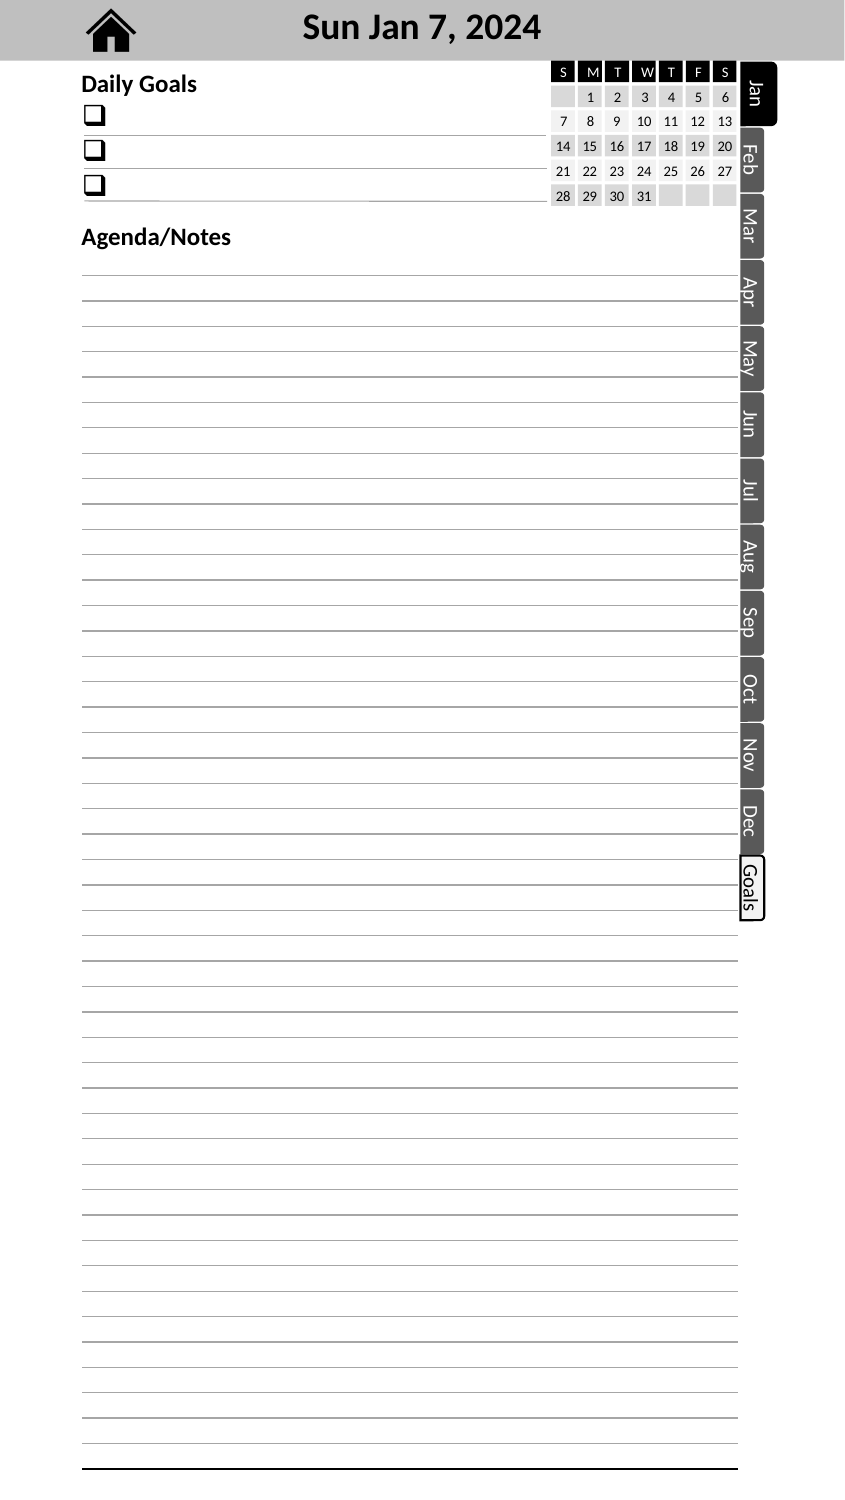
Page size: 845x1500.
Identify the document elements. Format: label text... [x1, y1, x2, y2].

list Sun Jan 7, 2024 [190, 0, 655, 61]
picture [82, 1, 140, 59]
